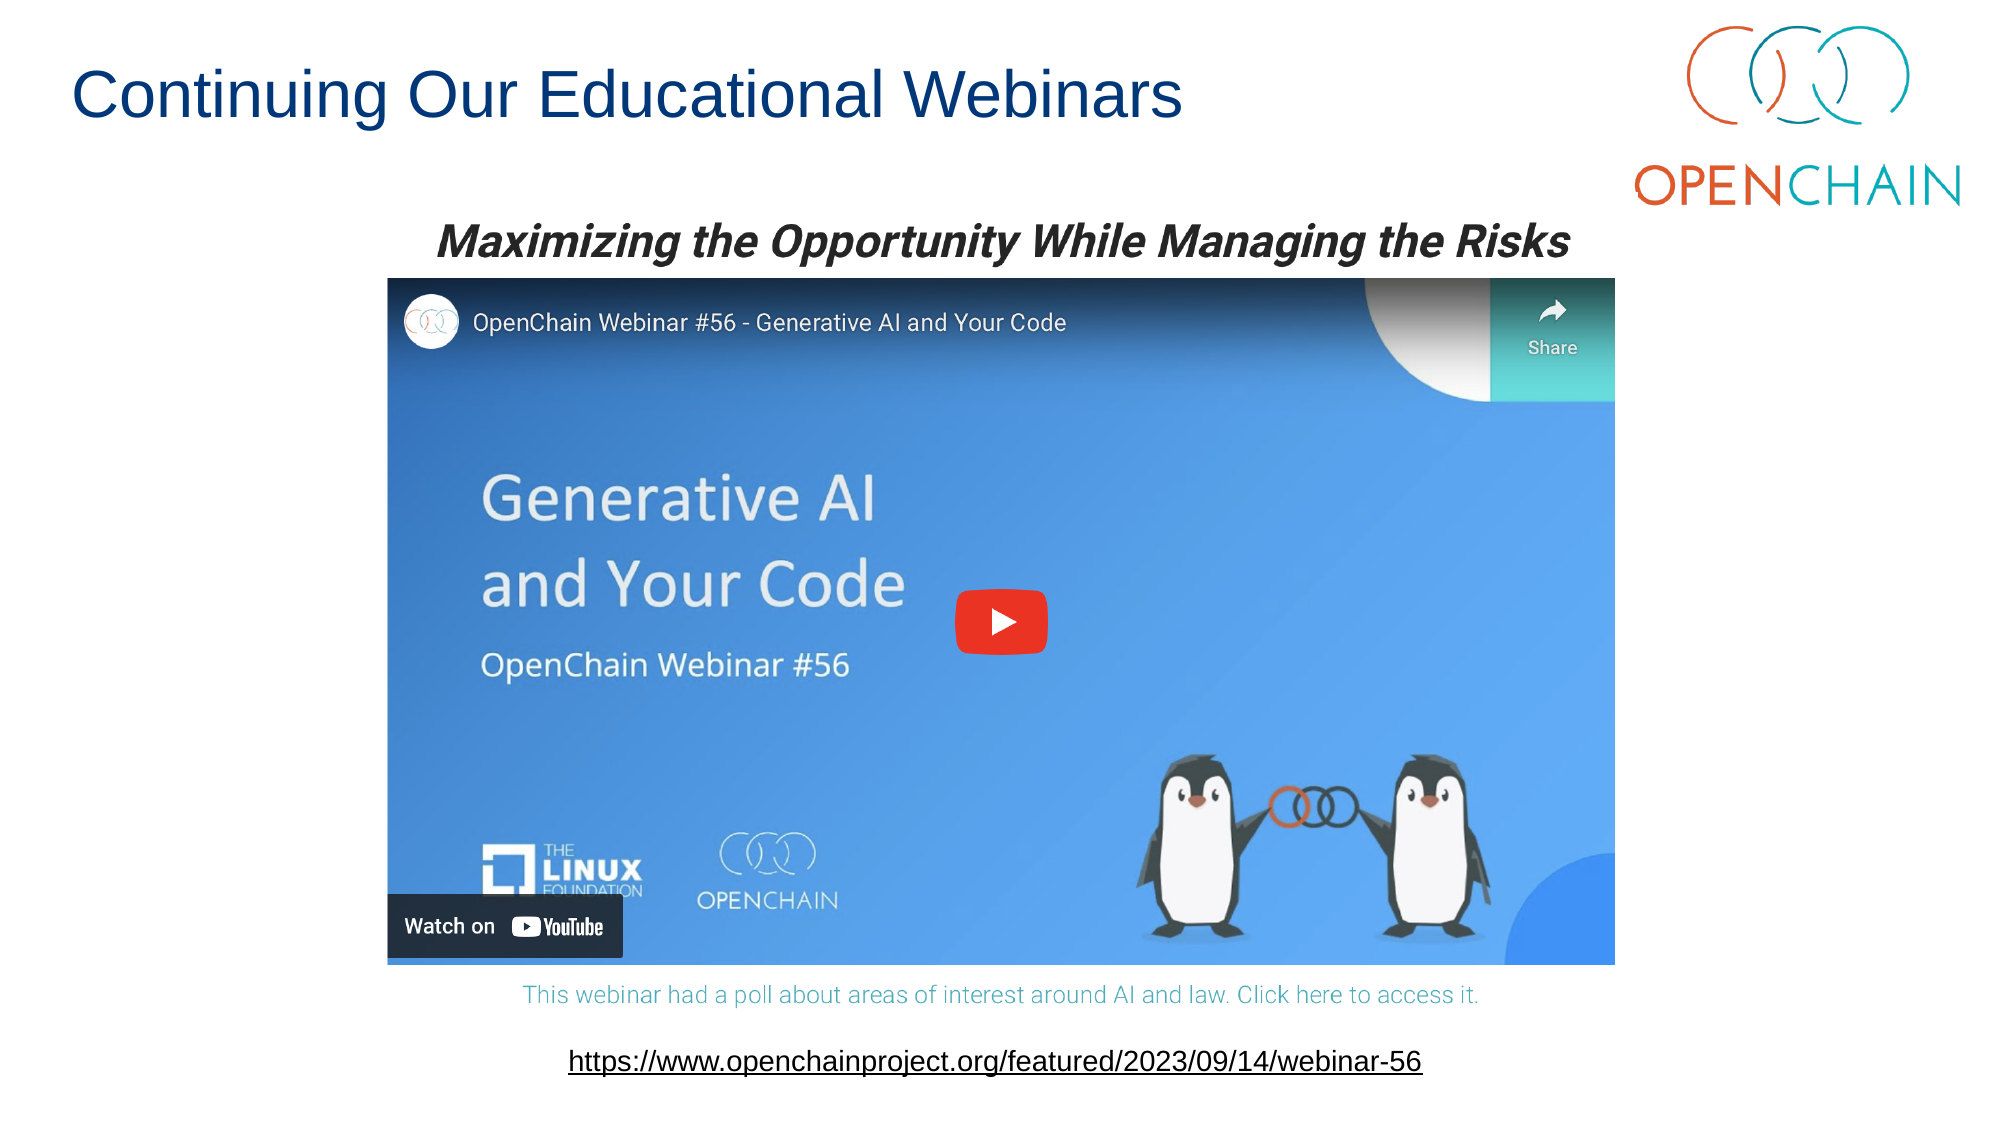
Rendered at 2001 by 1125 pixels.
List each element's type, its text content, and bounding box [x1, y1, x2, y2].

text_box https://www.openchainproject.org/featured/2023/09/14/webinar-56 [553, 1035, 1447, 1085]
title Continuing Our Educational Webinars [51, 39, 1689, 193]
picture [362, 19, 1966, 1027]
